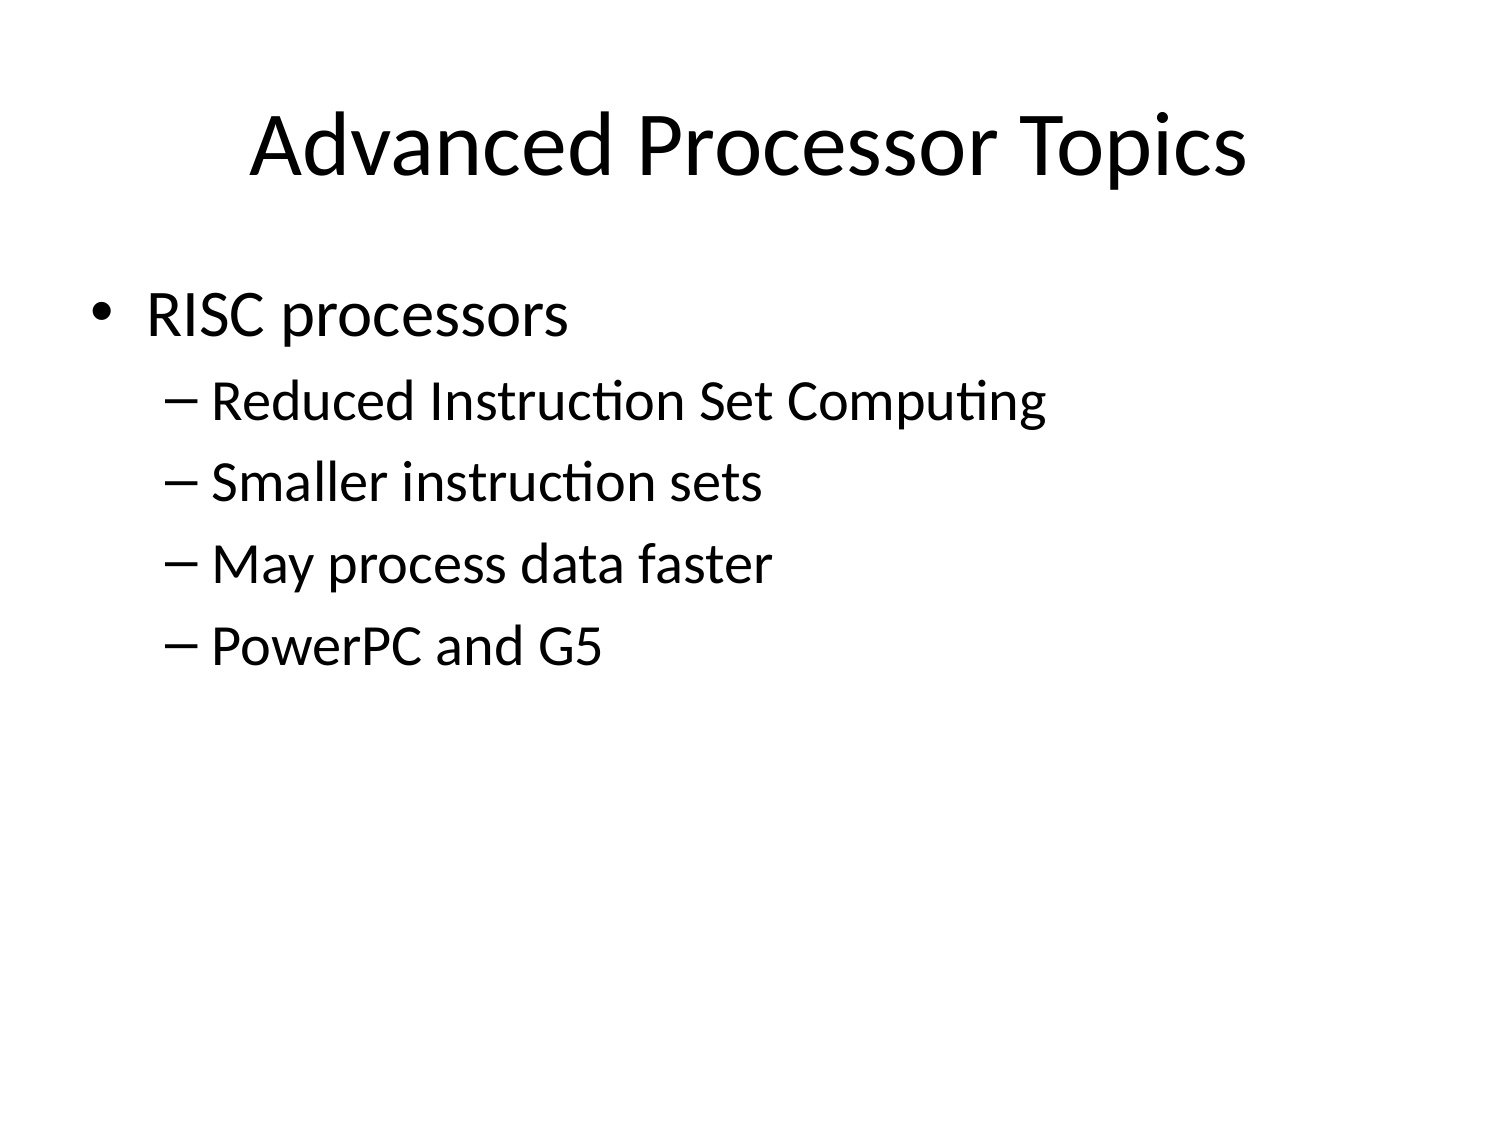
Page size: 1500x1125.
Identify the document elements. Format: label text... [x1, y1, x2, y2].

list RISC processors Reduced Instruction Set Computing Smaller instruction sets May process data faster PowerPC and G5 [75, 262, 1425, 1005]
title Advanced Processor Topics [75, 45, 1425, 233]
